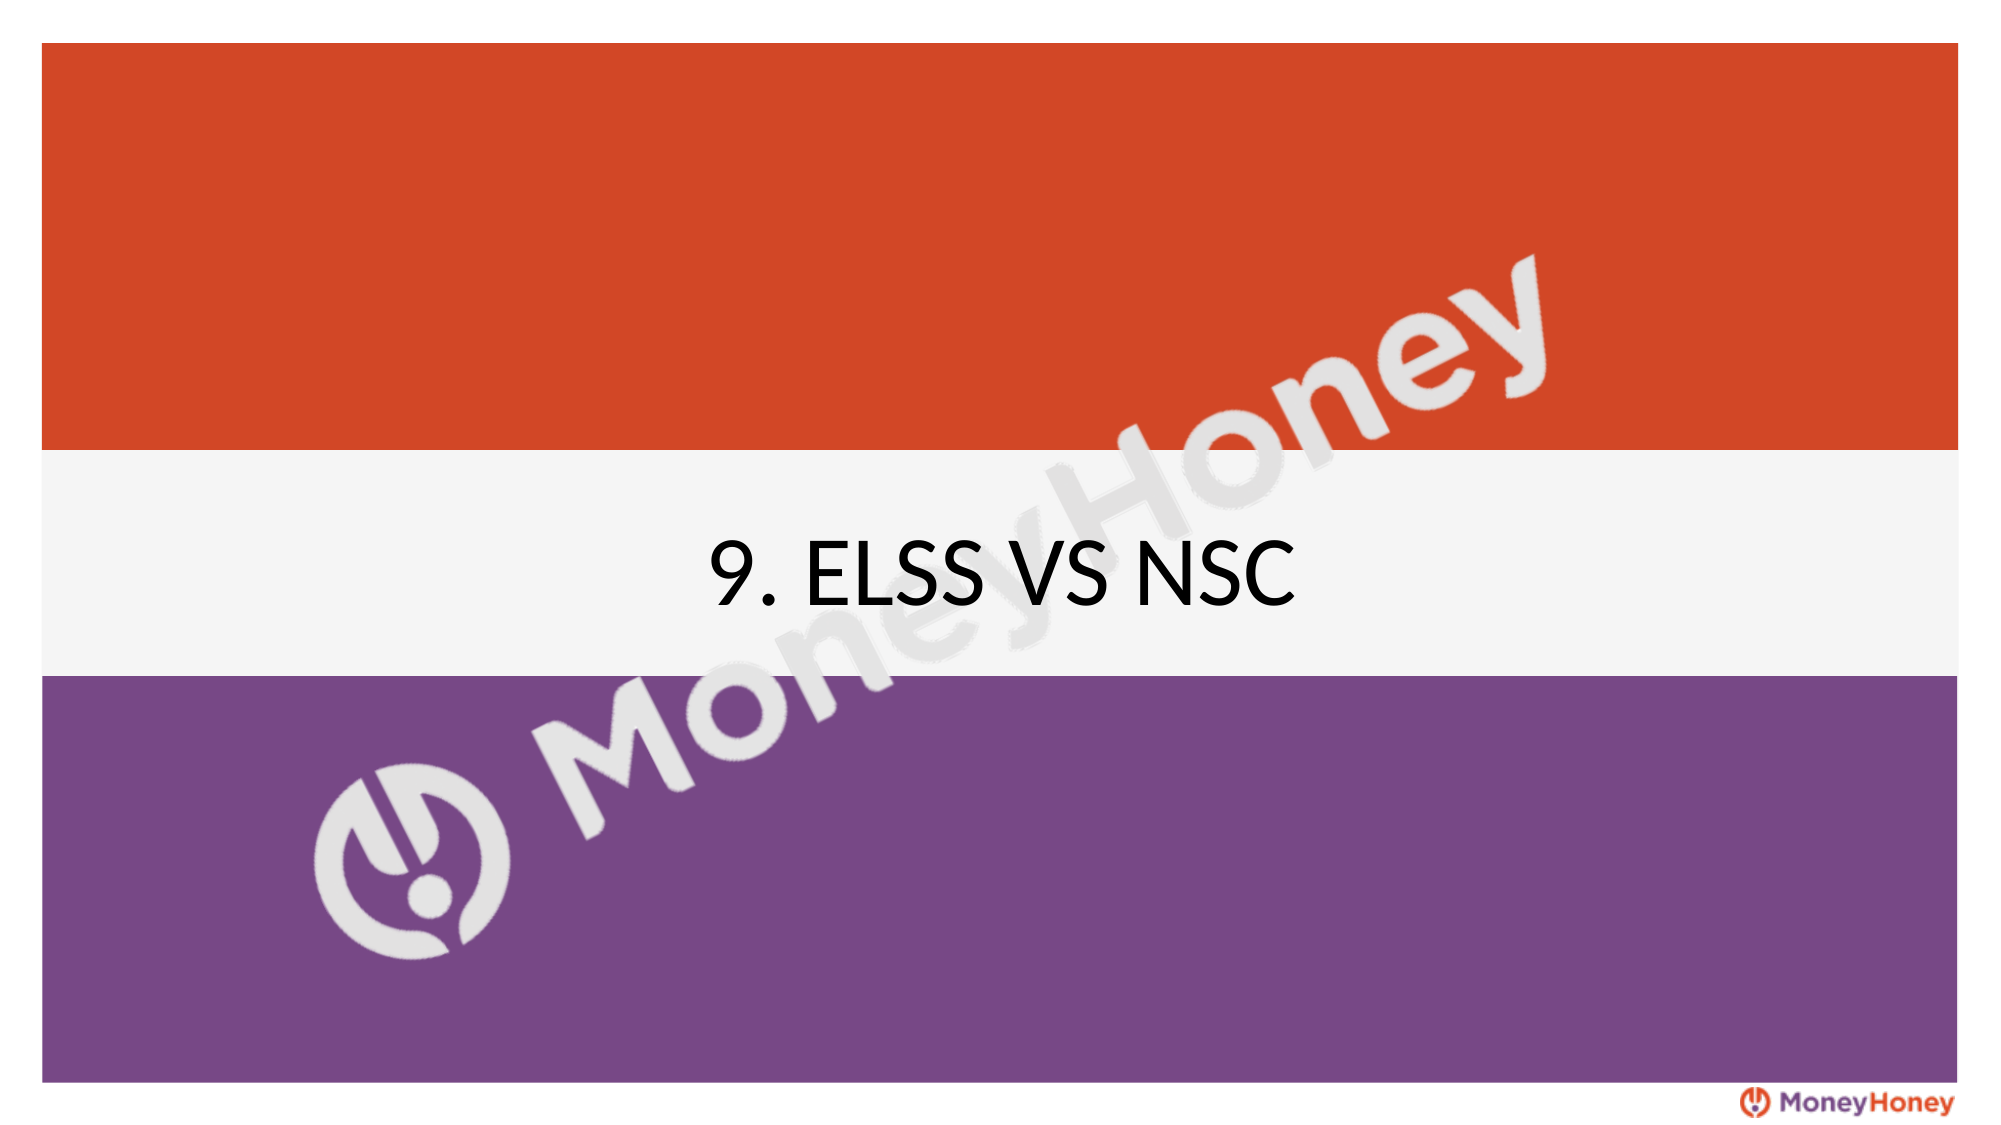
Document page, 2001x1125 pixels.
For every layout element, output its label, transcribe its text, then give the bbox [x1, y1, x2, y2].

text_box 9. ELSS vs NSC [47, 512, 1955, 616]
picture [1740, 1086, 1955, 1118]
